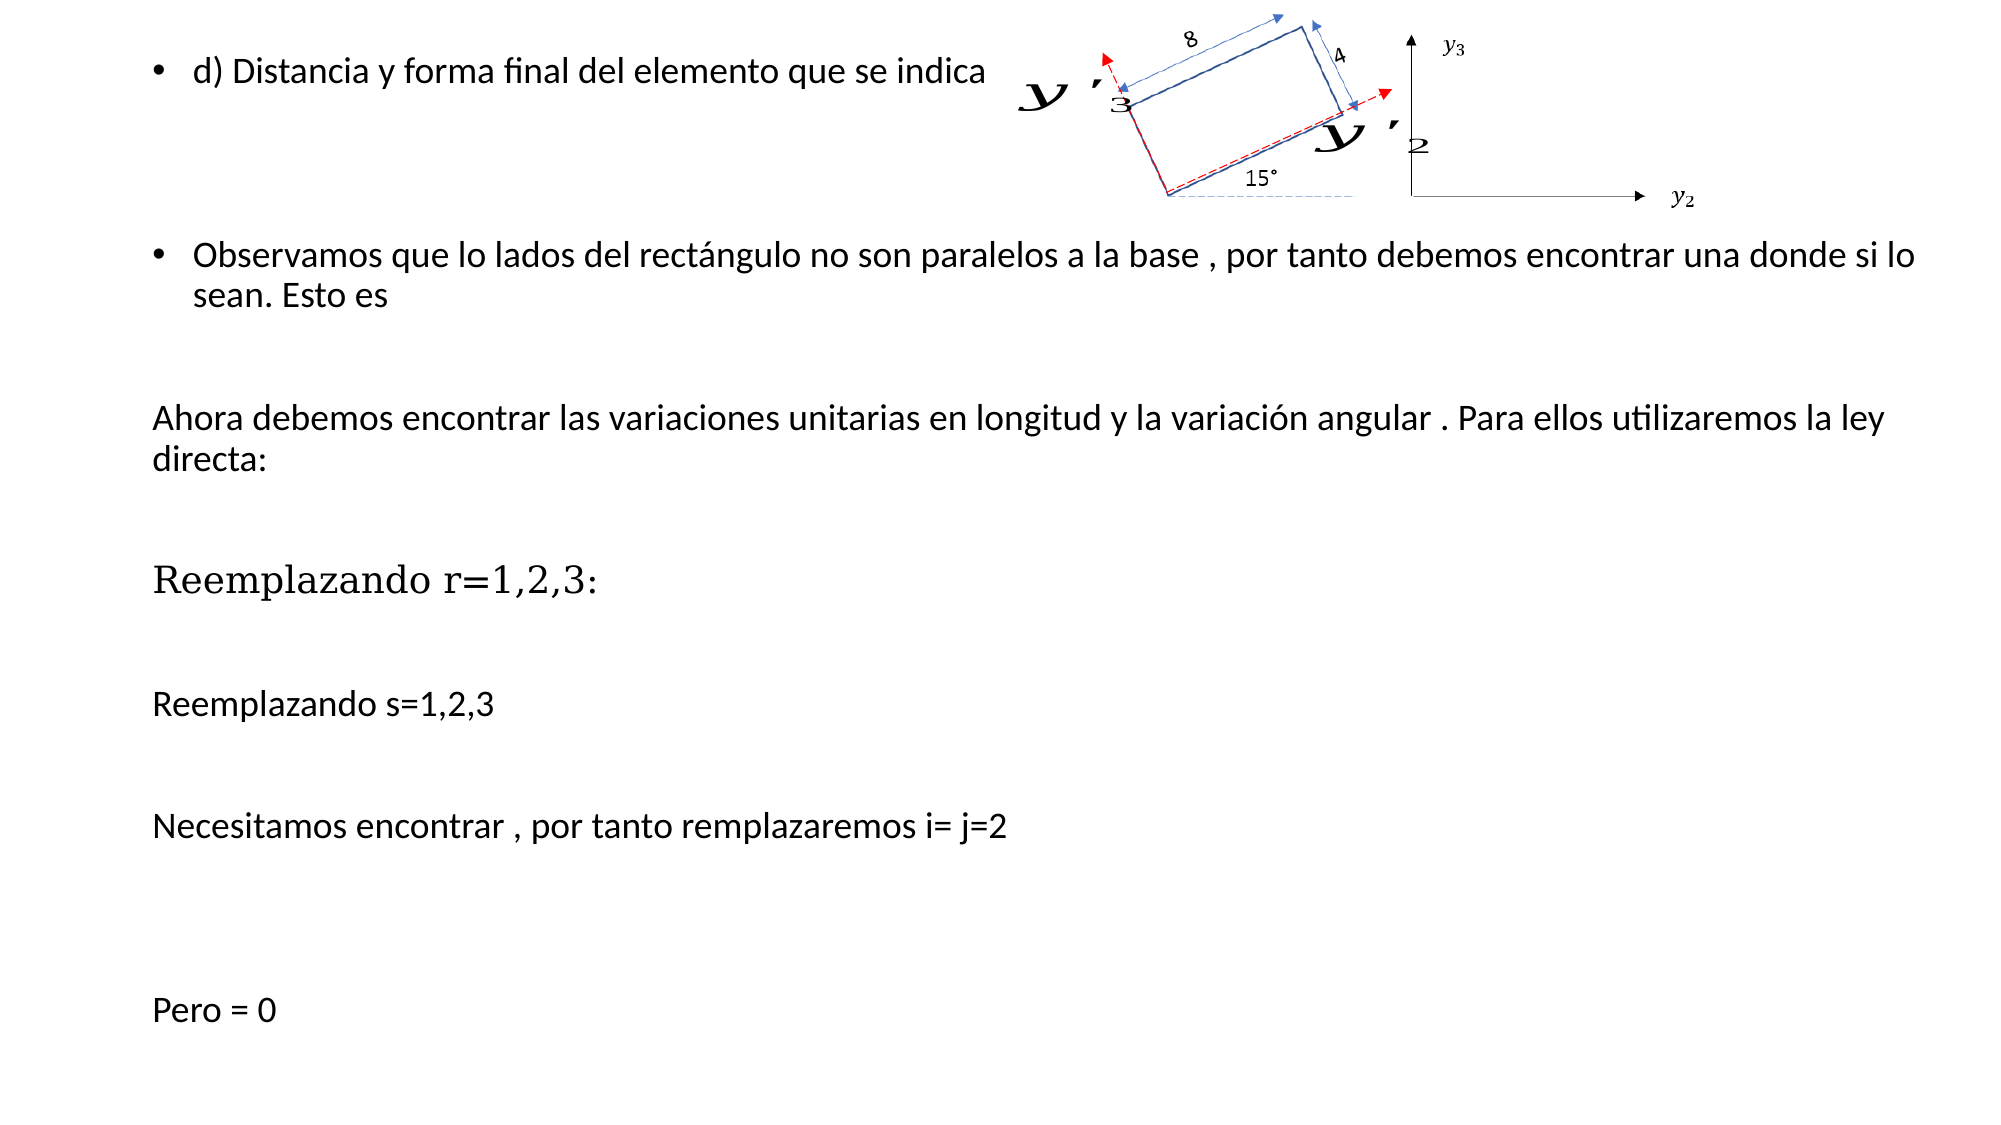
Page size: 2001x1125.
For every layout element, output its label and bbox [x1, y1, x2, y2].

picture [1102, 5, 1723, 230]
text_box [1166, 89, 1393, 193]
text_box [1102, 52, 1167, 190]
